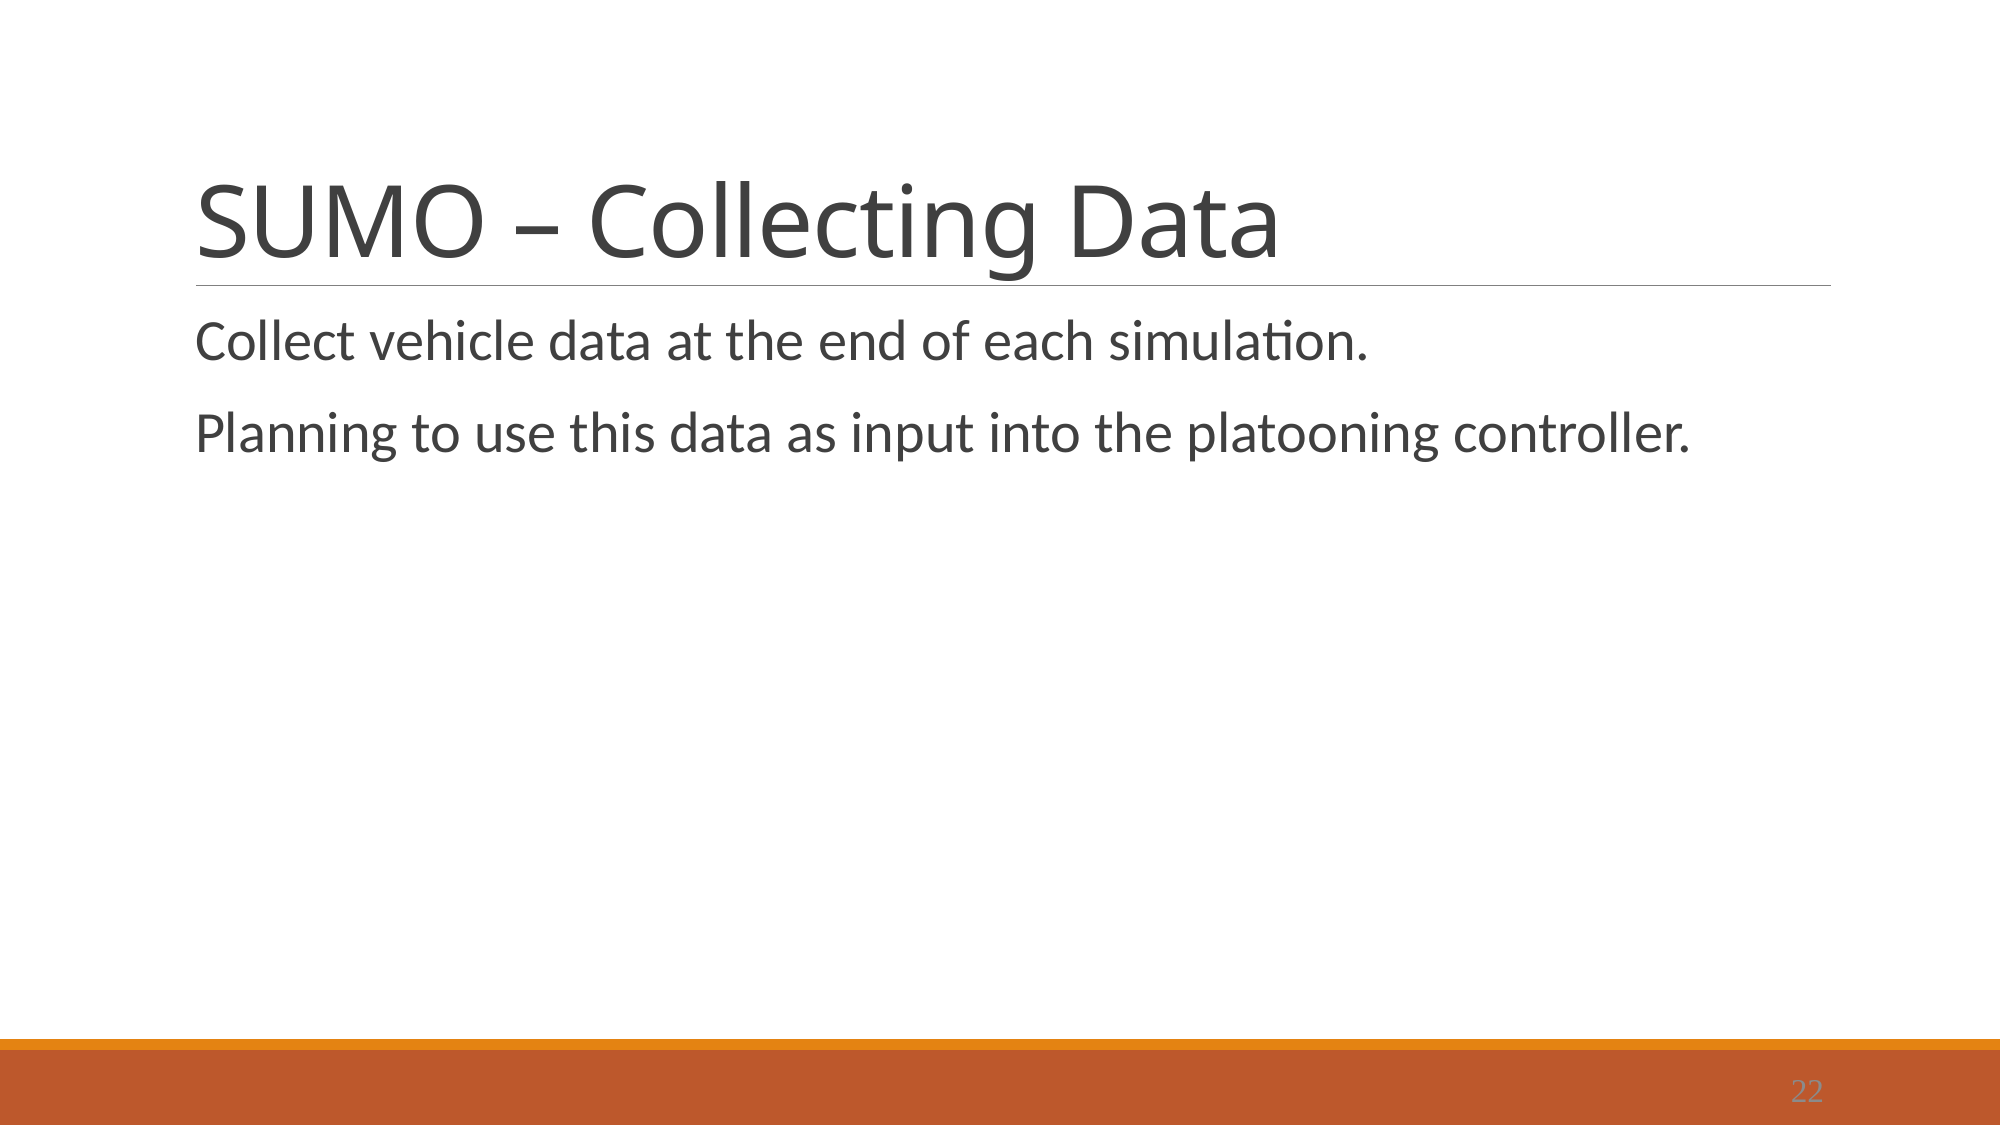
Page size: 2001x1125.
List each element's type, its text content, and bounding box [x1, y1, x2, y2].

title SUMO – Collecting Data [180, 47, 1830, 285]
list Collect vehicle data at the end of each simulation. Planning to use this data as input into the platooning controller. [180, 302, 1830, 963]
slide_number 22 [1624, 1059, 1840, 1120]
